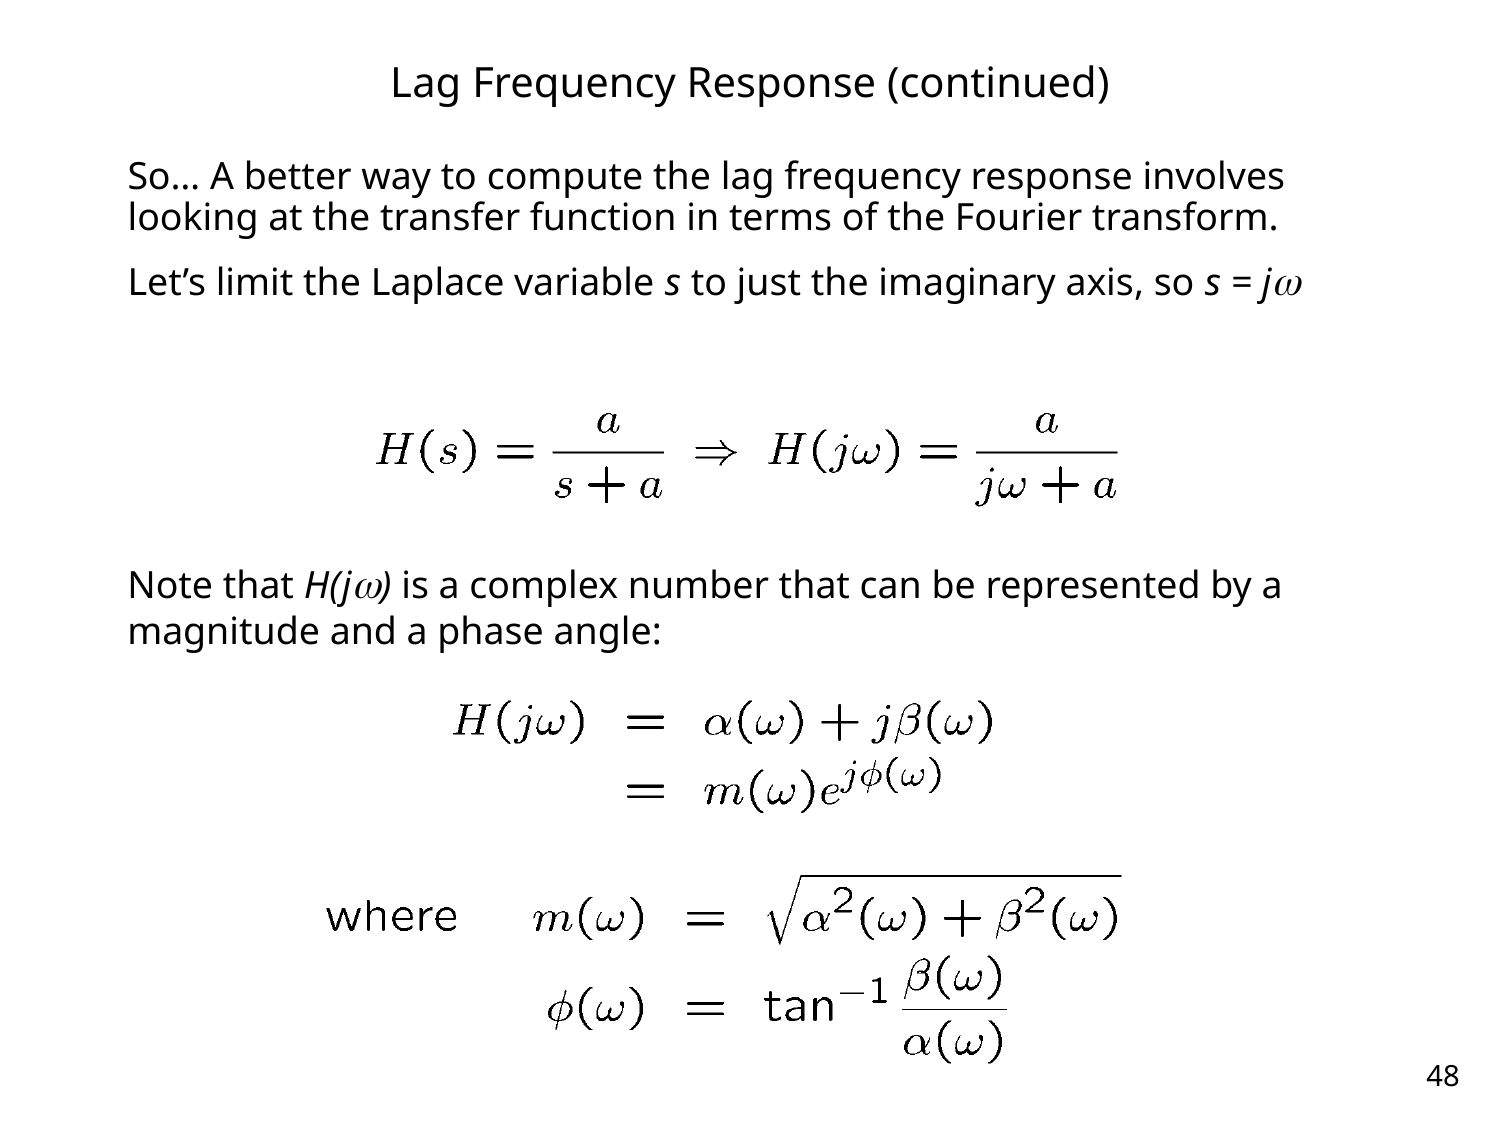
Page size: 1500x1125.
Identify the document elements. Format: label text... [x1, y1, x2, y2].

list So… A better way to compute the lag frequency response involves looking at the transfer function in terms of the Fourier transform. Let’s limit the Laplace variable s to just the imaginary axis, so s = jw [112, 149, 1338, 413]
slide_number 48 [1162, 1049, 1476, 1101]
text_box Note that H(jw) is a complex number that can be represented by a magnitude and a phase angle: [112, 549, 1338, 663]
title Lag Frequency Response (continued) [112, 37, 1388, 125]
picture [324, 698, 1122, 1064]
picture [374, 412, 1118, 507]
